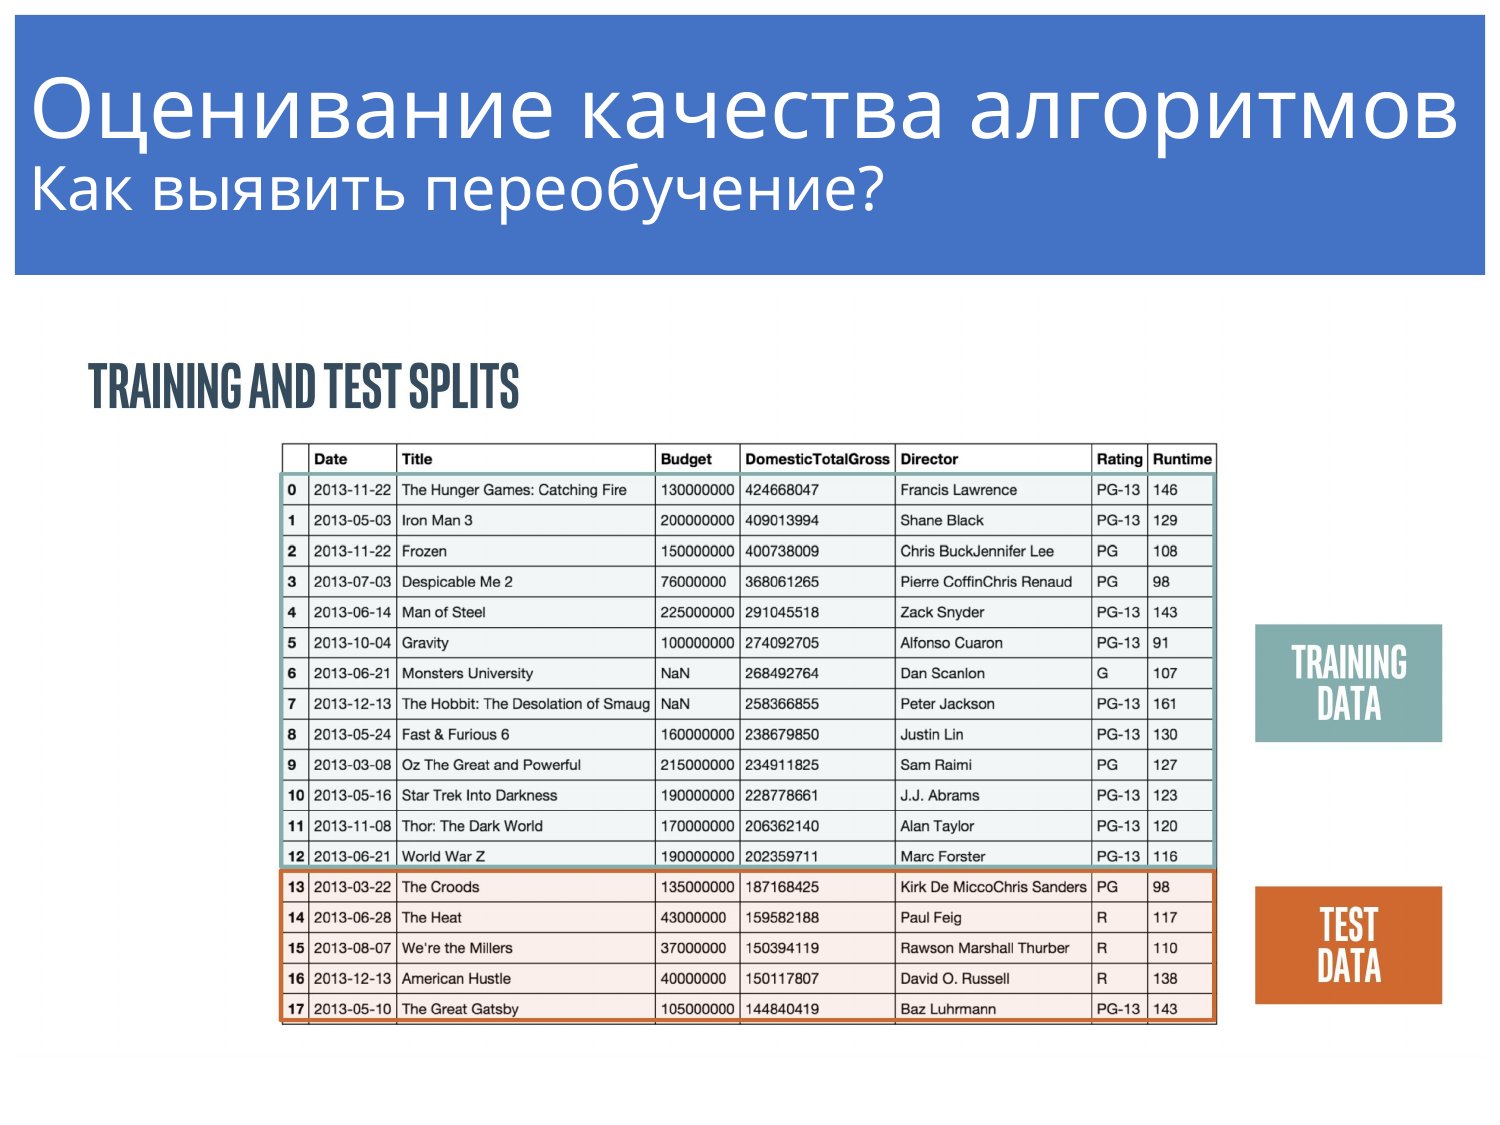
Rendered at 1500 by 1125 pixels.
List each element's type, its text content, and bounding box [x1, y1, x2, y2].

title Оценивание качества алгоритмов Как выявить переобучение? [14, 14, 1486, 275]
picture [14, 295, 1486, 1058]
